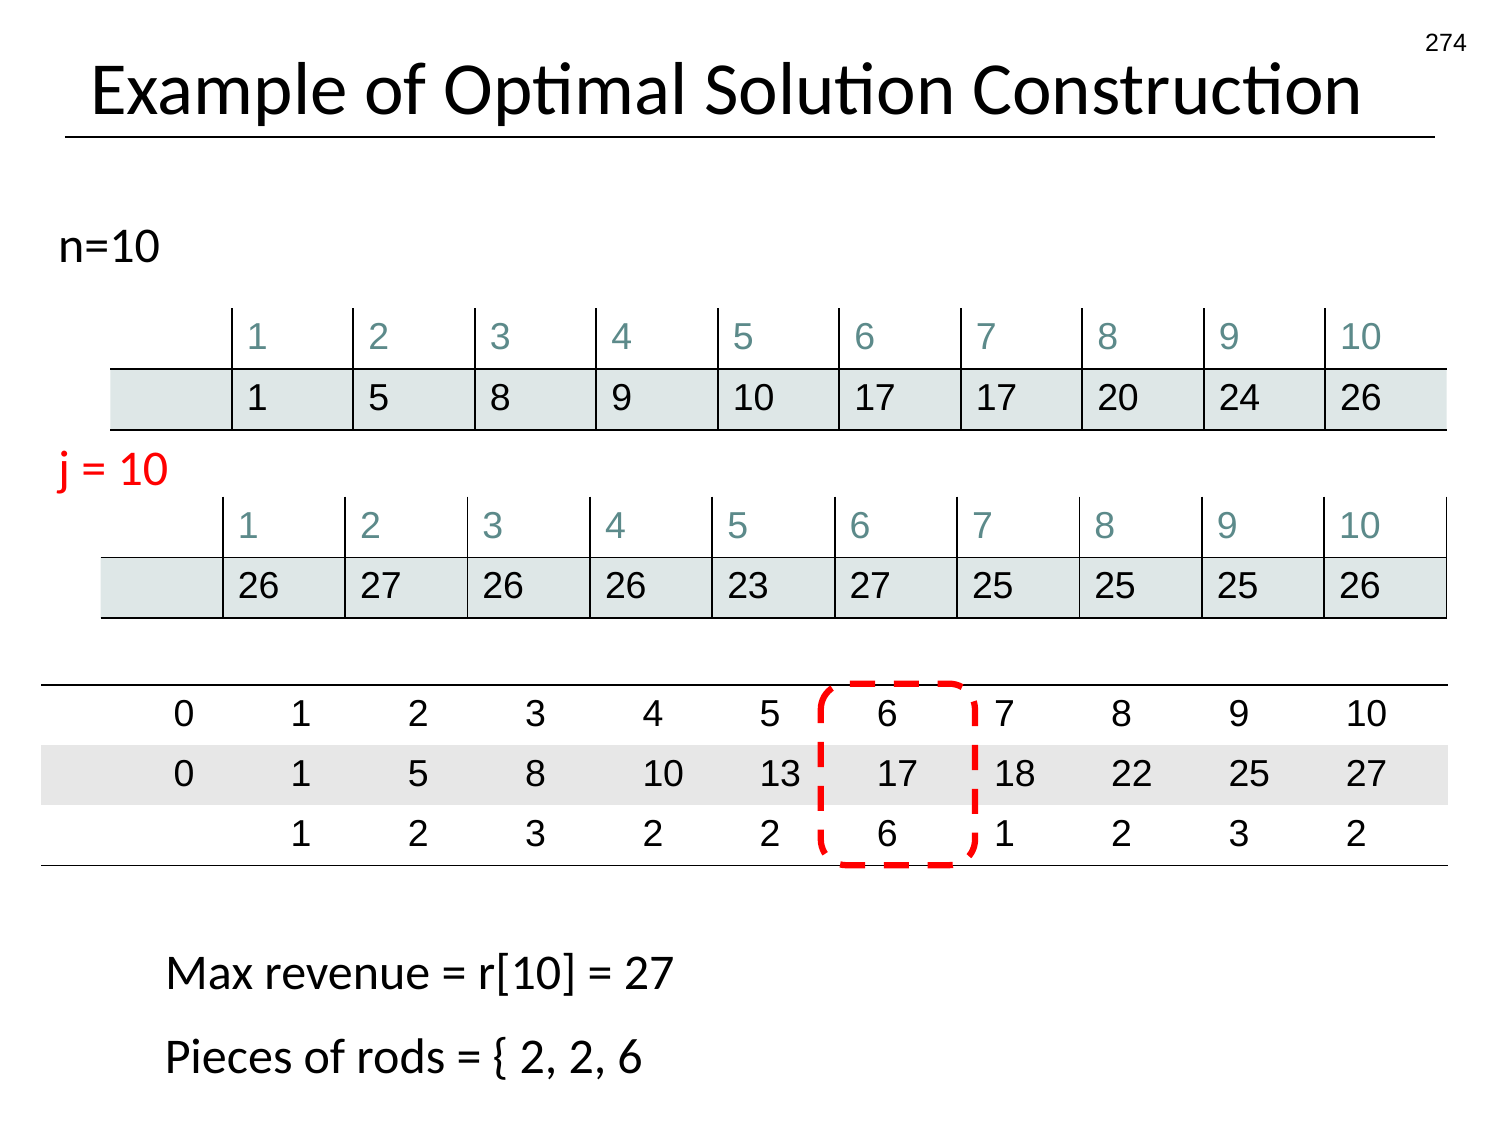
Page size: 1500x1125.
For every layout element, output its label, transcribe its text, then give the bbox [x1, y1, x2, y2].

text_box Pieces of rods = { 2, 2, 6 [149, 1015, 659, 1091]
text_box n=10 [43, 205, 175, 280]
title Example of Optimal Solution Construction [75, 20, 1425, 138]
text_box j = 10 [43, 427, 184, 503]
text_box Max revenue = r[10] = 27 [150, 932, 690, 1007]
text_box [820, 683, 976, 866]
slide_number 274 [1131, 18, 1483, 62]
